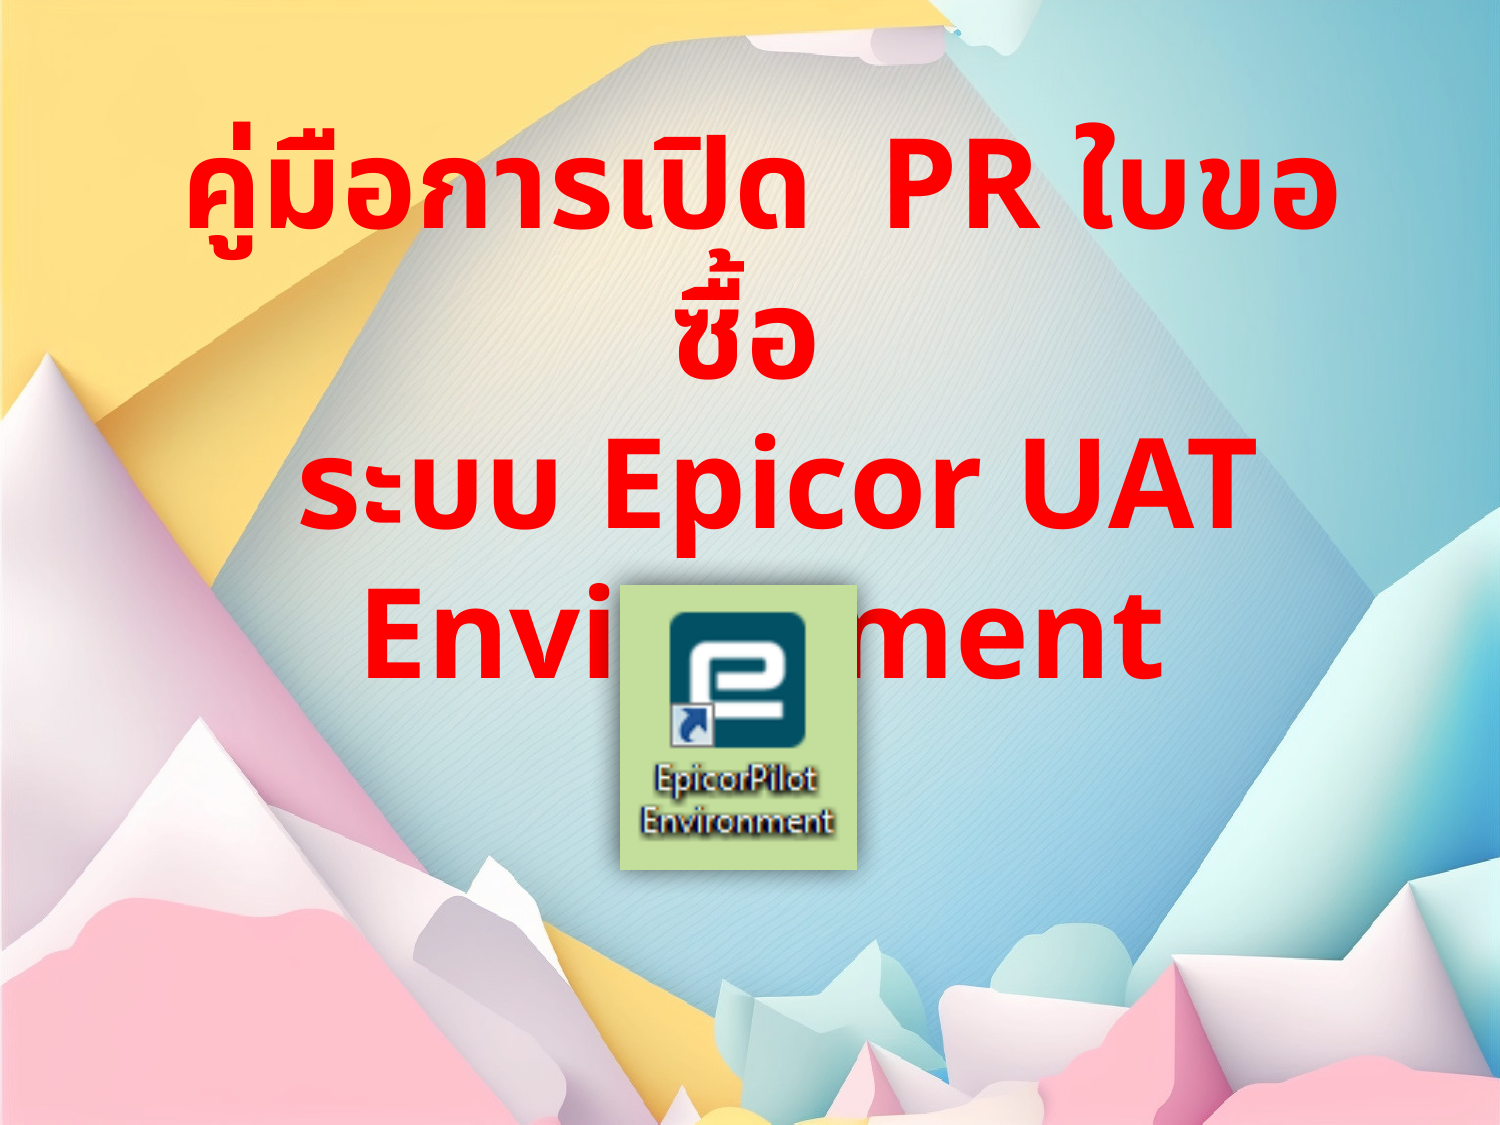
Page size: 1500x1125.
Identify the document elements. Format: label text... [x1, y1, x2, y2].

text_box คู่มือการเปิด PR ใบขอซื้อ ระบบ Epicor UAT Environment [112, 255, 1412, 551]
picture [619, 585, 857, 870]
